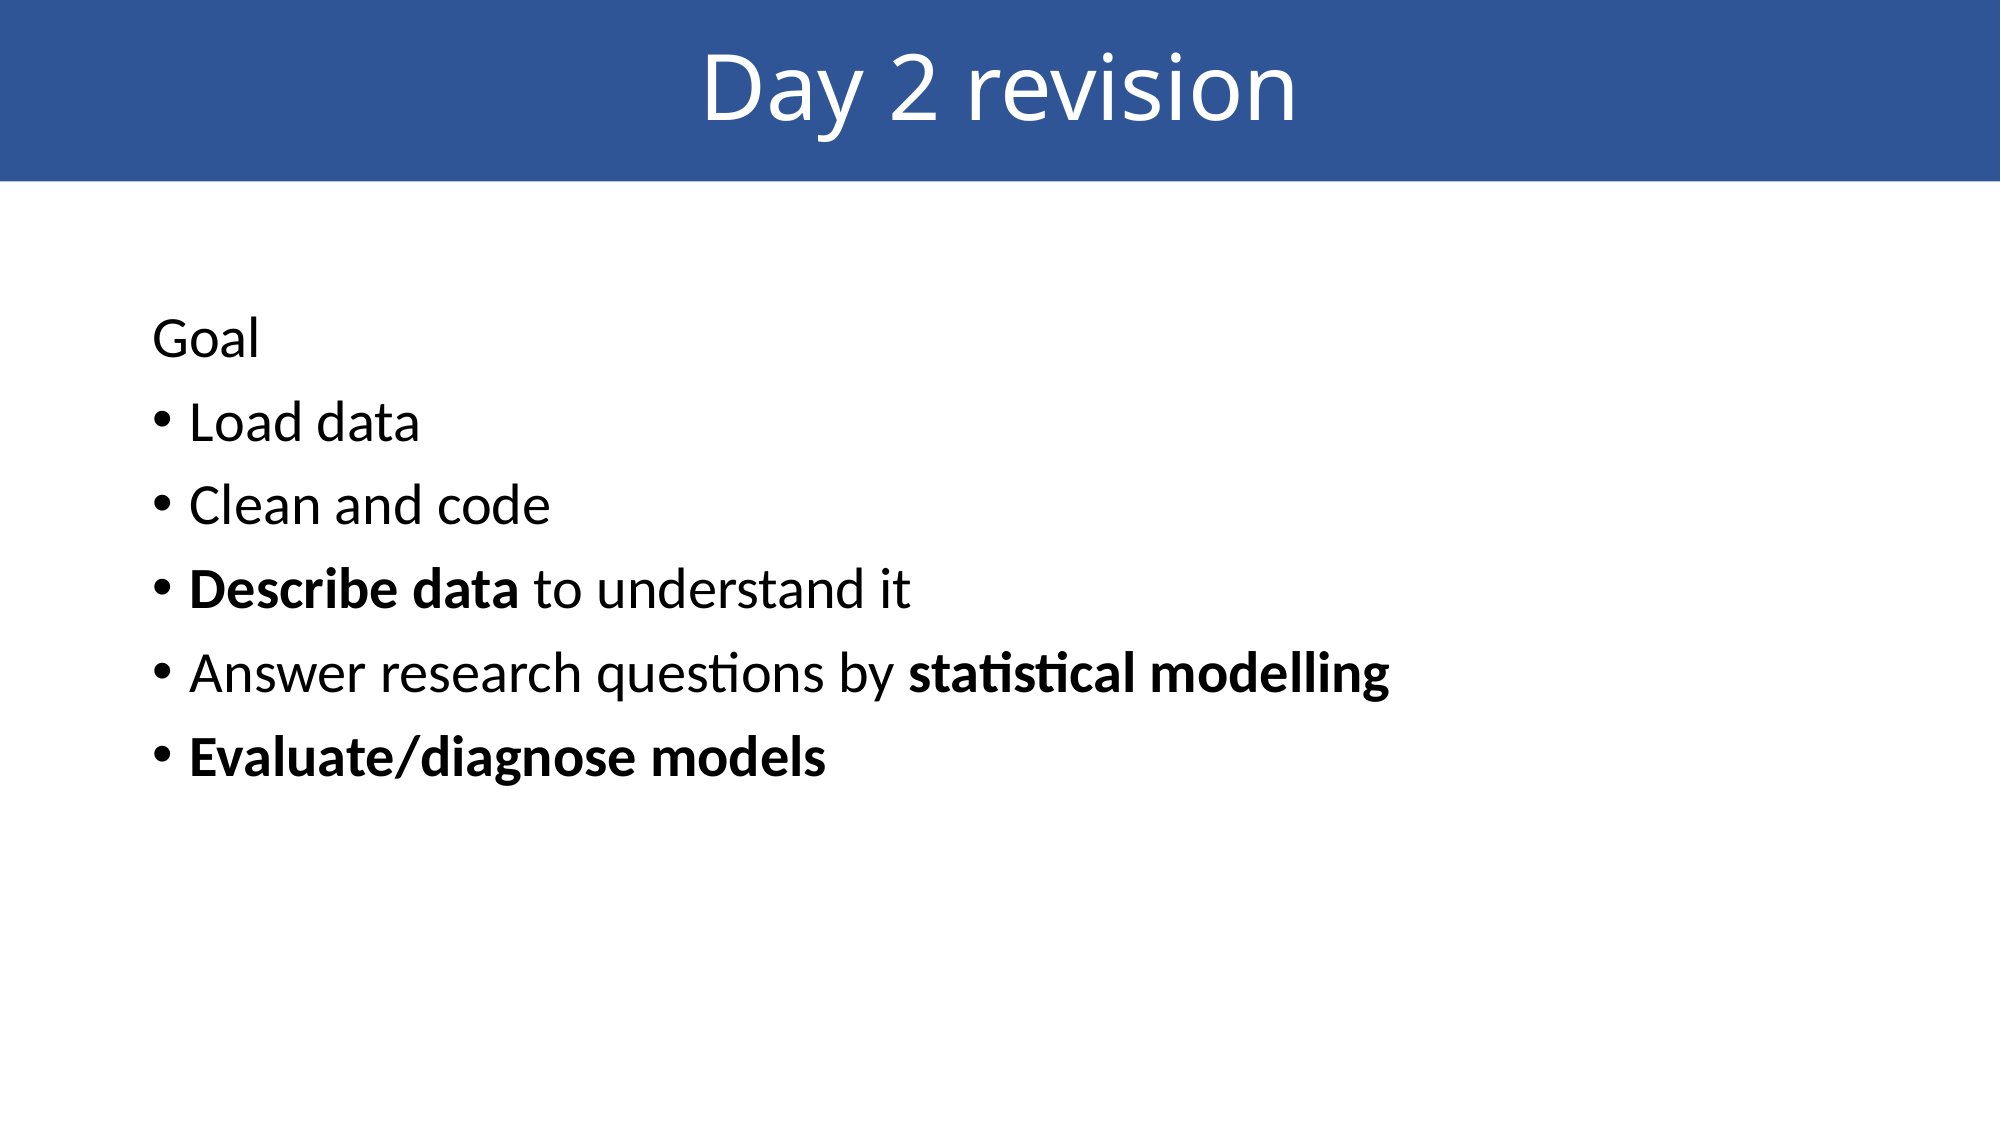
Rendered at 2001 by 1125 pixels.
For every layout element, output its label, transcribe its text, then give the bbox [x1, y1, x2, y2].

title Day 2 revision [0, 0, 2000, 182]
list Goal Load data Clean and code Describe data to understand it Answer research questions by statistical modelling Evaluate/diagnose models [137, 299, 1863, 1014]
